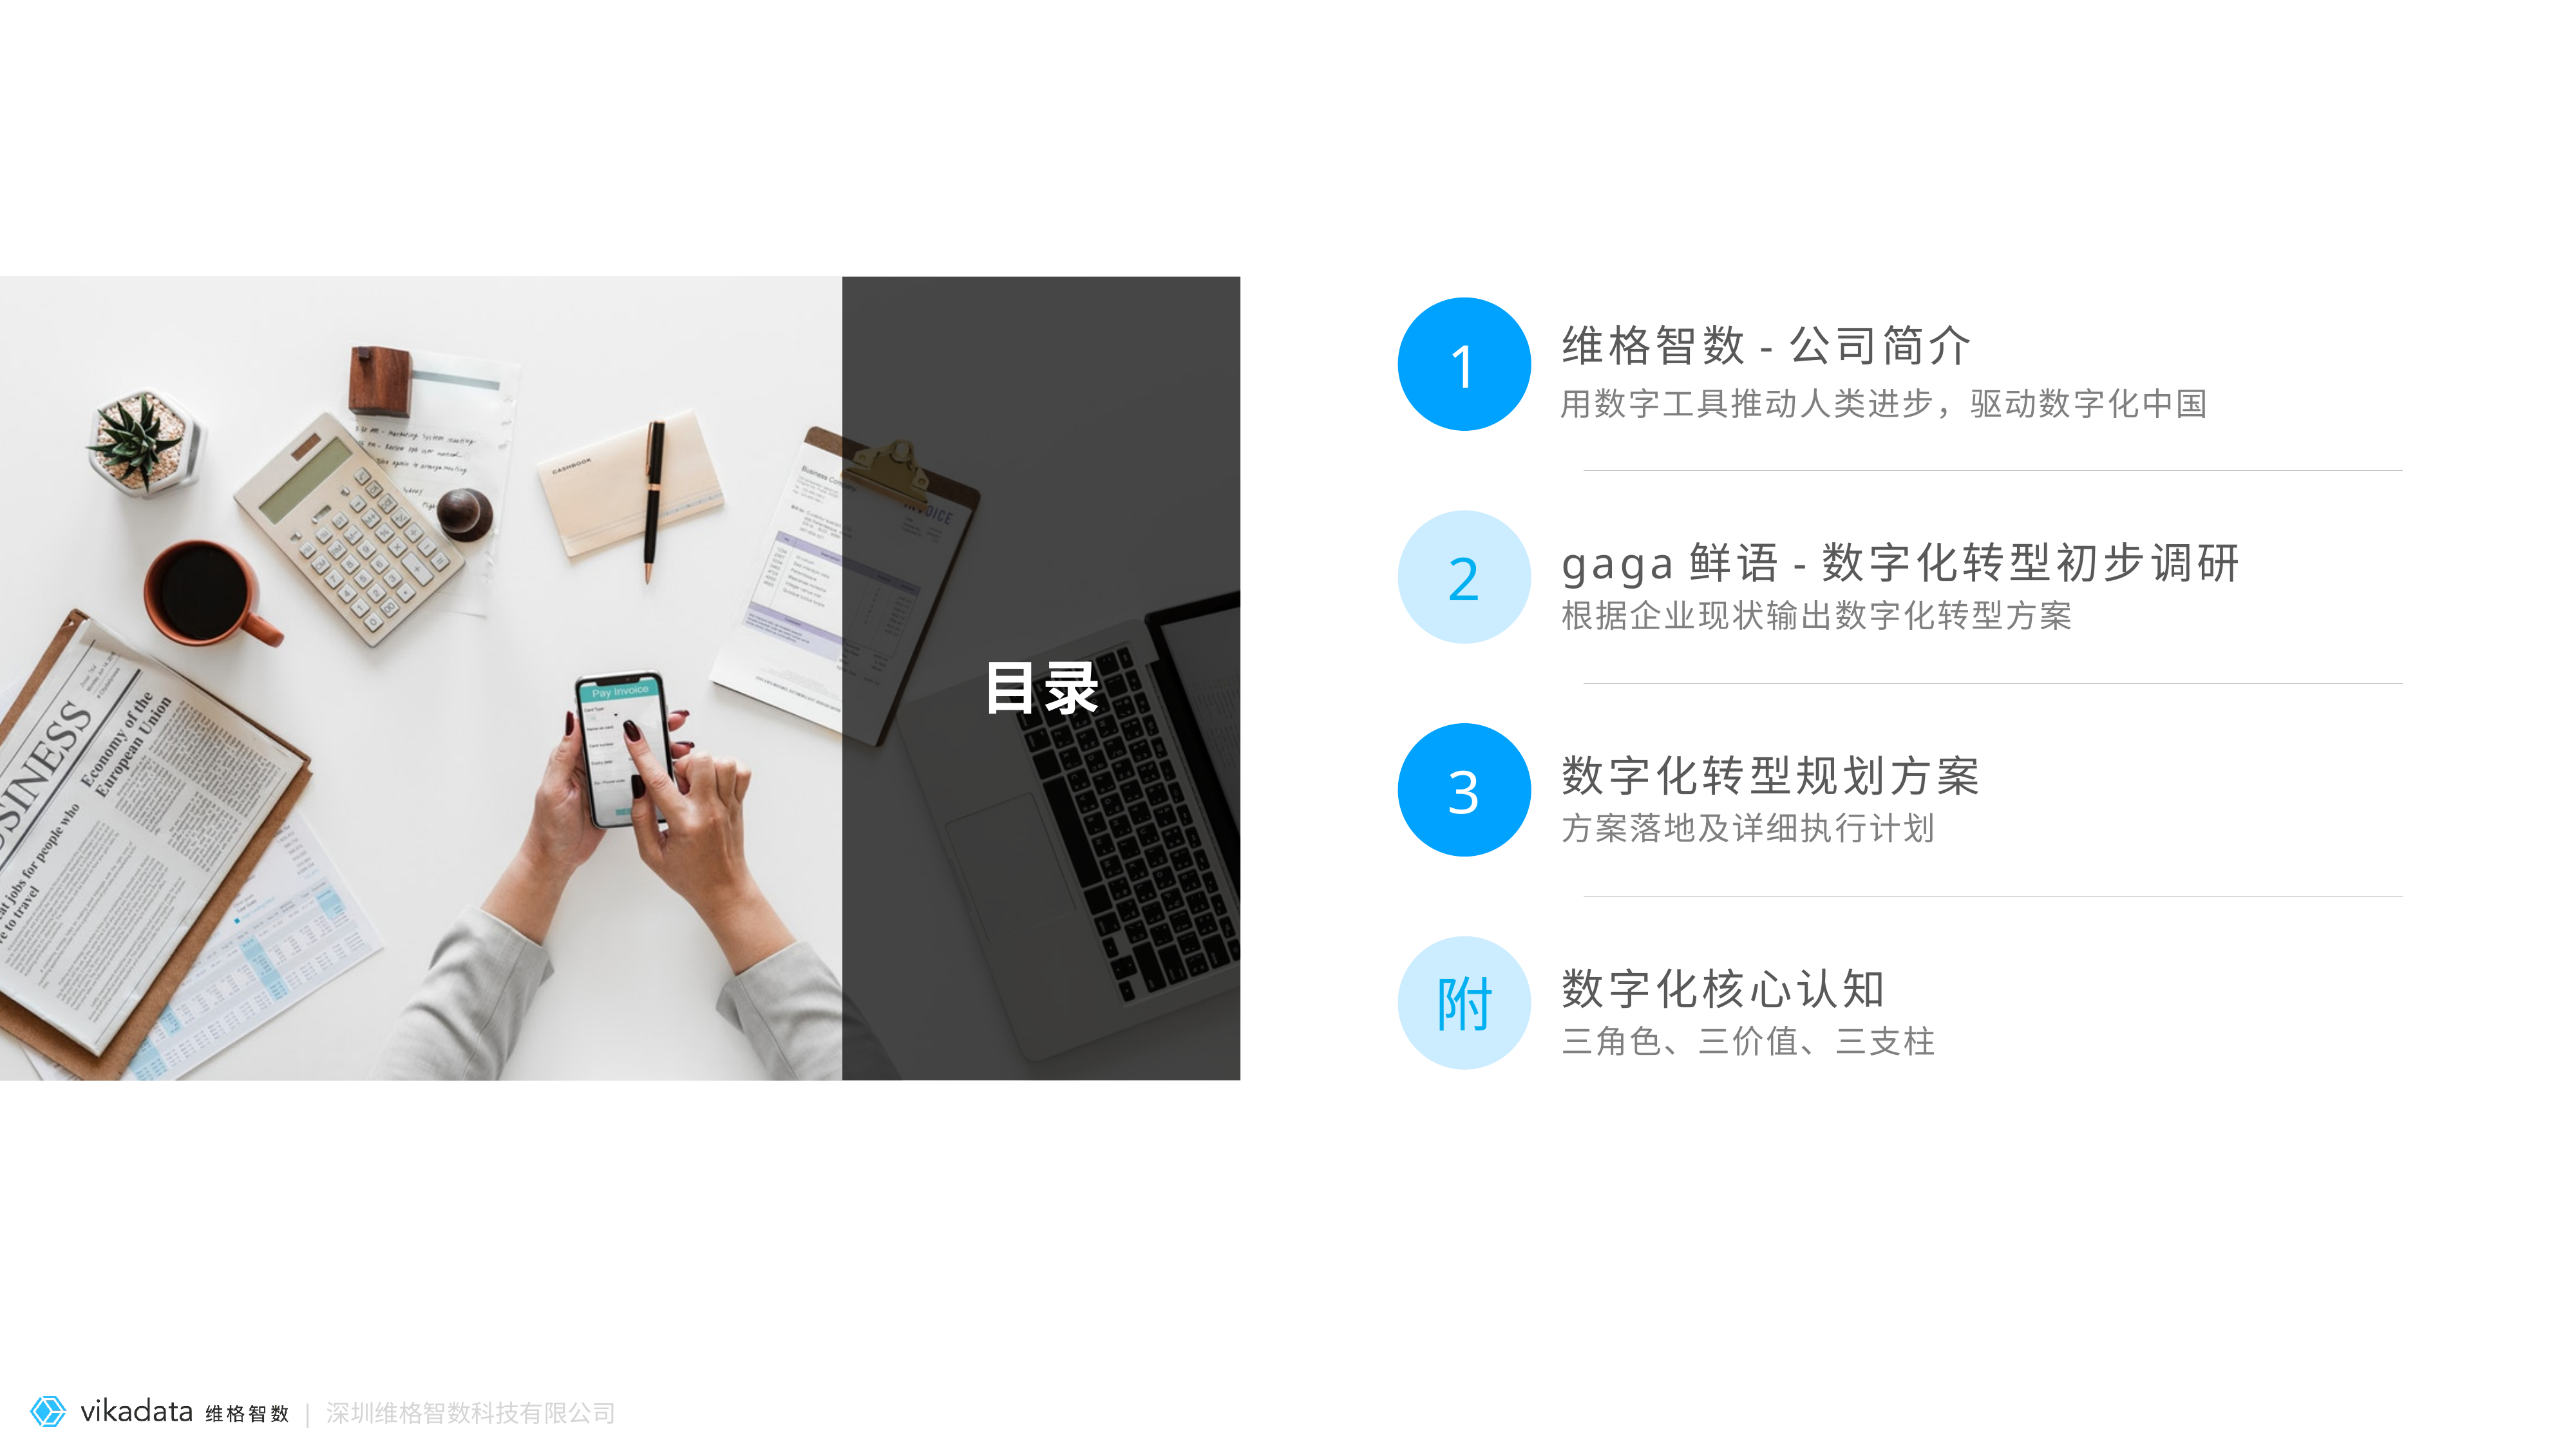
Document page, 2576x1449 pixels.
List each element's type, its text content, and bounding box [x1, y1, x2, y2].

text_box [1397, 509, 1532, 645]
text_box gaga鲜语-数字化转型初步调研 [1560, 488, 2526, 587]
text_box [1397, 297, 1532, 431]
text_box 2 [1440, 534, 1490, 620]
text_box 用数字工具推动人类进步，驱动数字化中国 [1559, 375, 2525, 431]
text_box 1 [1440, 321, 1490, 407]
text_box 根据企业现状输出数字化转型方案 [1560, 587, 2526, 667]
text_box 三角色、三价值、三支柱 [1560, 1013, 2526, 1092]
text_box 3 [1440, 746, 1490, 833]
text_box 维格智数-公司简介 [1560, 297, 2526, 371]
text_box 附 [1427, 960, 1502, 1046]
picture [12, 1372, 329, 1449]
picture [0, 276, 1241, 1081]
text_box 数字化核心认知 [1560, 913, 2526, 1013]
text_box 数字化转型规划方案 [1560, 701, 2526, 800]
text_box [1397, 723, 1532, 857]
text_box 方案落地及详细执行计划 [1560, 800, 2526, 879]
text_box [1397, 935, 1532, 1070]
